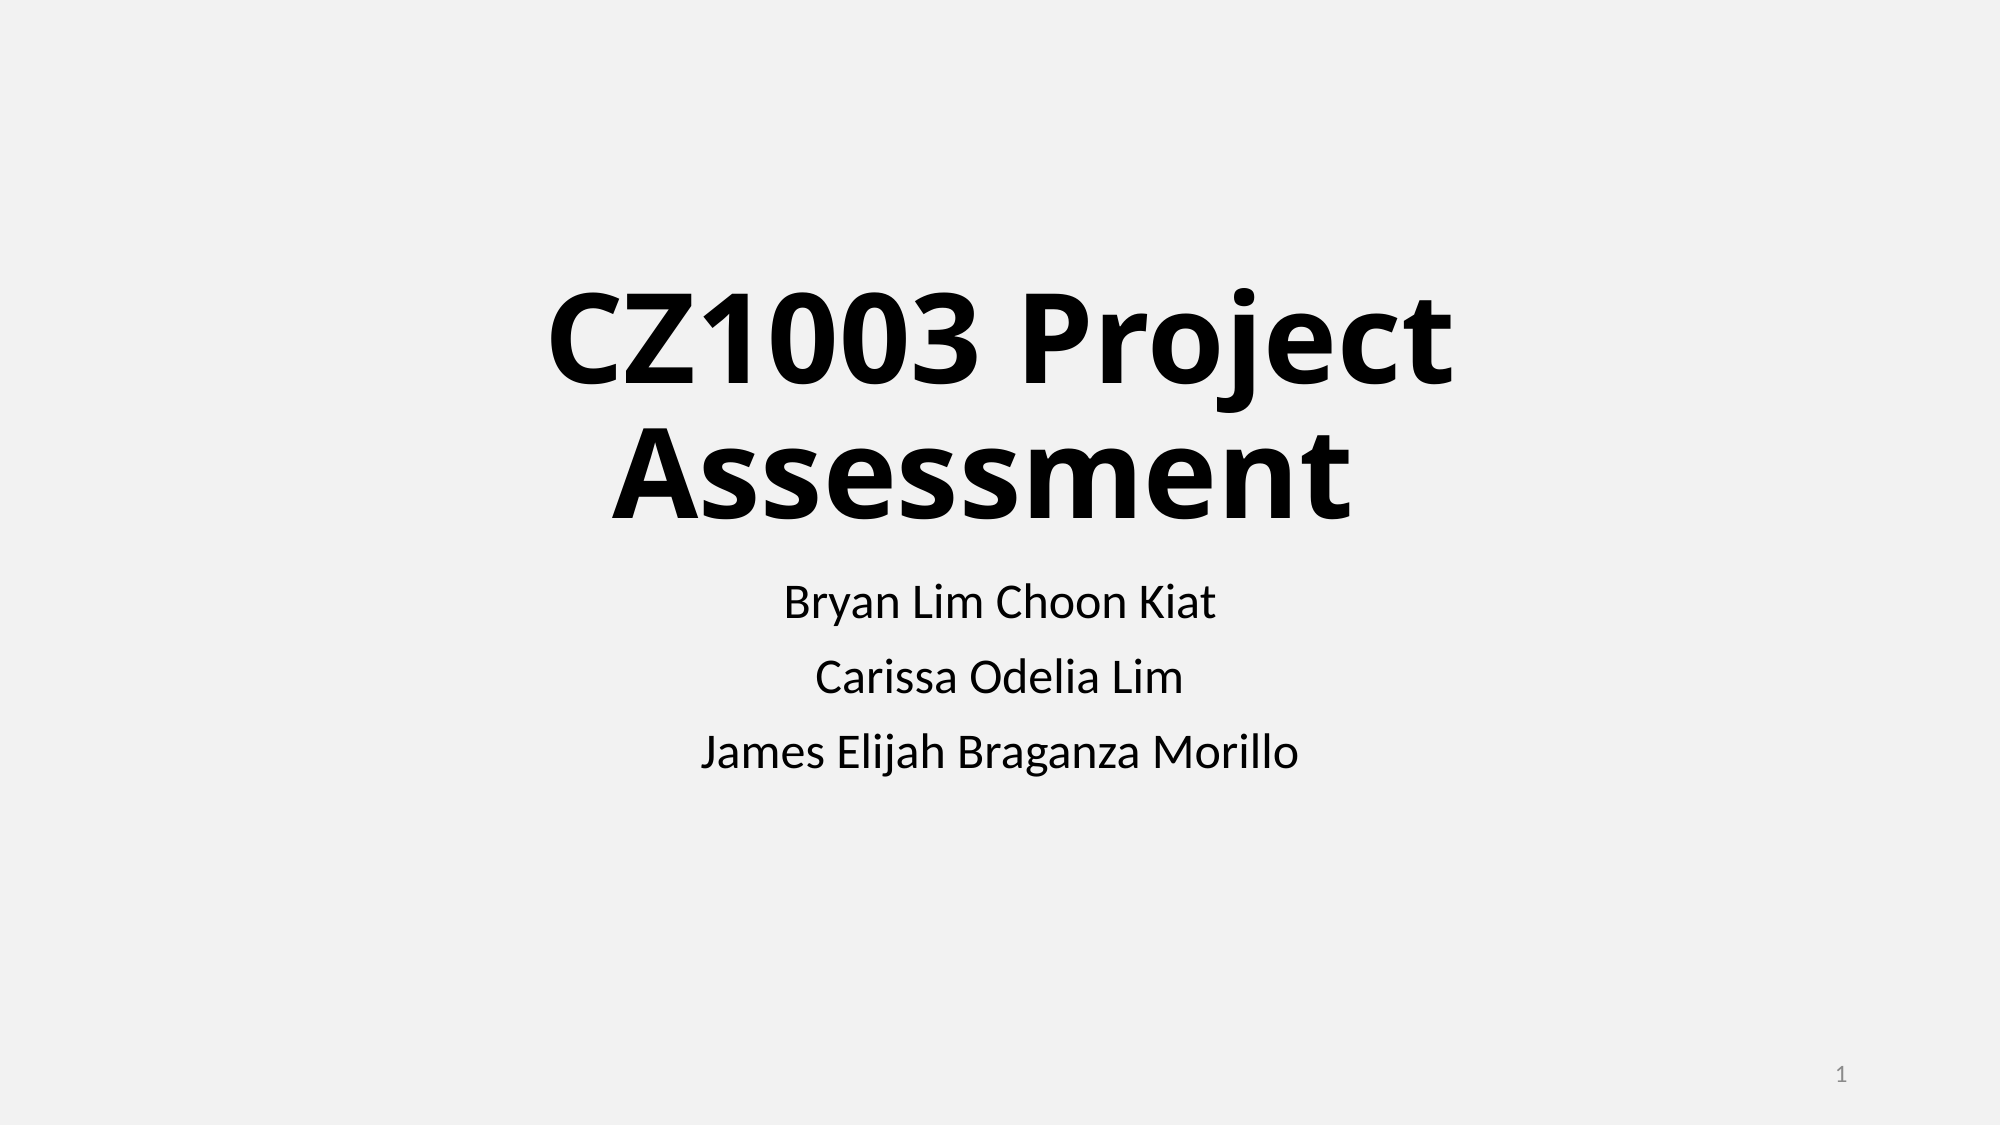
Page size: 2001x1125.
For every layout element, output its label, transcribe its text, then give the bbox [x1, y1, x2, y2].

subtitle Bryan Lim Choon Kiat Carissa Odelia Lim James Elijah Braganza Morillo [249, 567, 1750, 840]
title CZ1003 Project Assessment [249, 387, 1750, 553]
slide_number 1 [1412, 1042, 1863, 1103]
